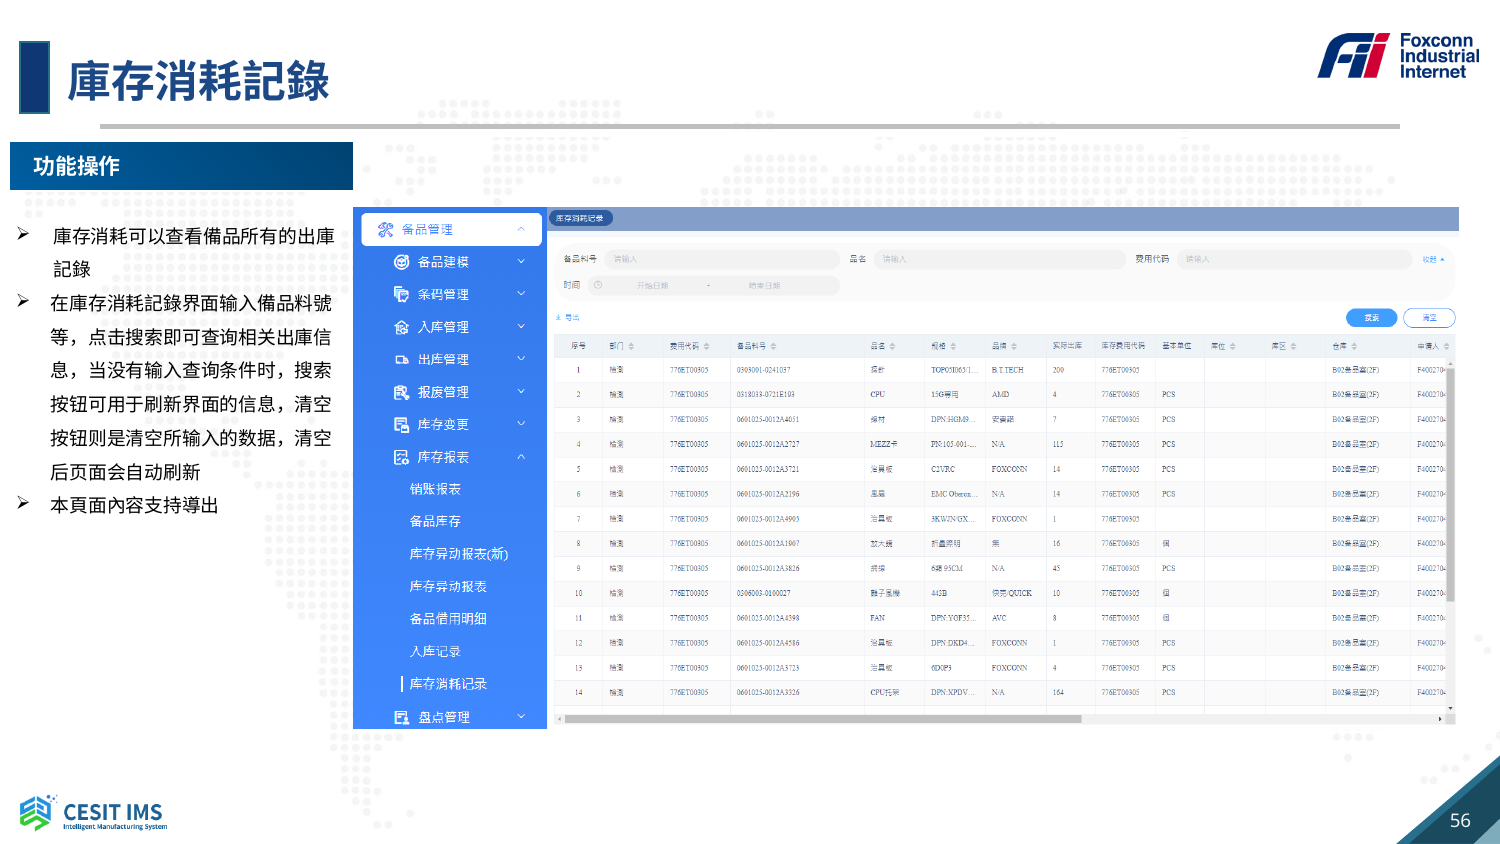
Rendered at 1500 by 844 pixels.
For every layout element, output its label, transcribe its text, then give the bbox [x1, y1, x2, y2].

picture [0, 0, 1500, 844]
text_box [353, 207, 1459, 729]
text_box 功能操作 [8, 140, 355, 192]
text_box 庫存消耗記錄 [52, 46, 809, 114]
text_box 庫存消耗可以查看備品所有的出庫記錄 在庫存消耗記錄界面输入備品料號等，点击搜索即可查询相关出庫信息，当没有输入查询条件时，搜索按钮可用于刷新界面的信息，清空按钮则是清空所输入的数据，清空后页面会自动刷新 本頁面內容支持導出 [1, 205, 362, 524]
